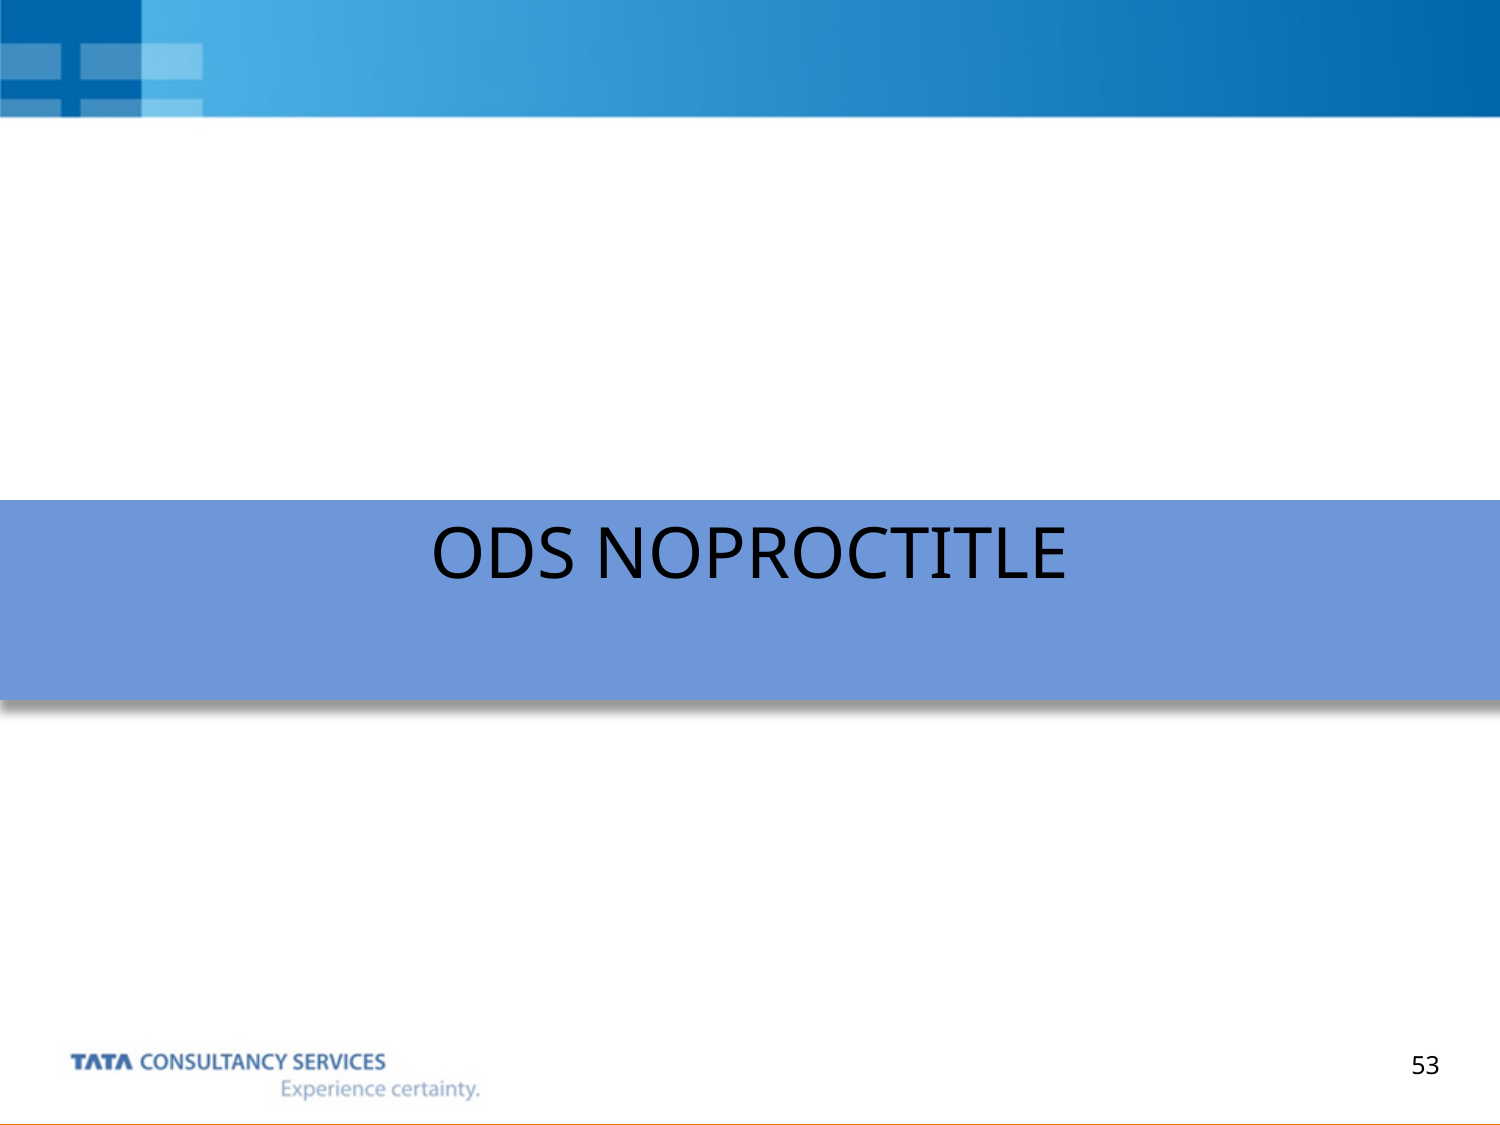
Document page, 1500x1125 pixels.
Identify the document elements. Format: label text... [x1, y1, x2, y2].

list ODS NOPROCTITLE [0, 500, 1500, 700]
picture [0, 700, 1500, 1124]
picture [0, 0, 1500, 500]
